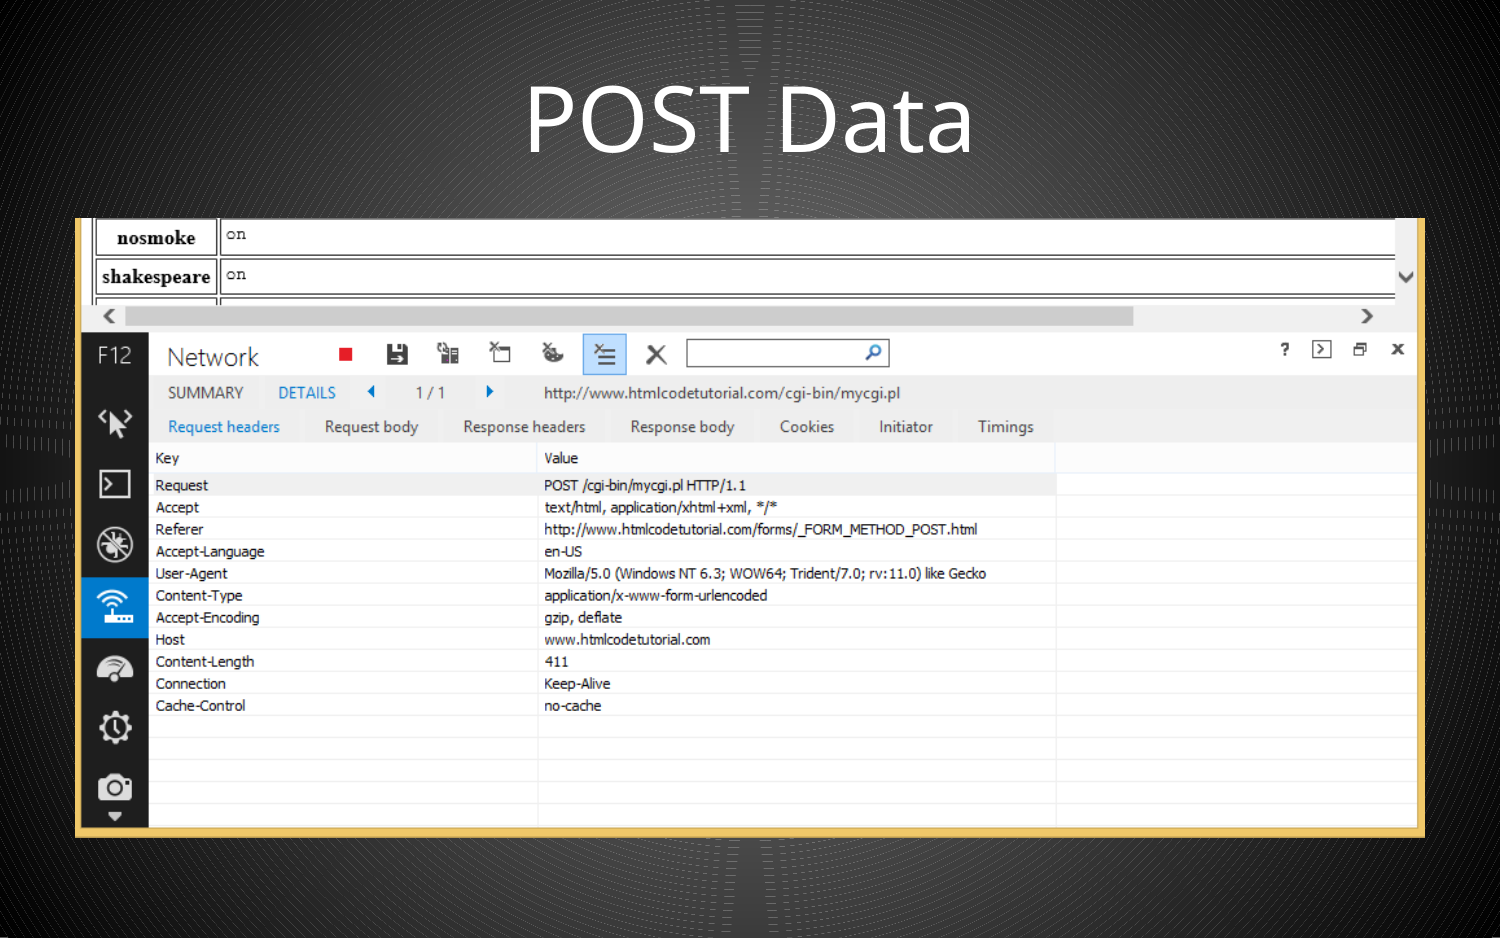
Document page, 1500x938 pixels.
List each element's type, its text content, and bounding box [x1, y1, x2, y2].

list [74, 218, 1426, 838]
title POST Data [75, 37, 1425, 194]
